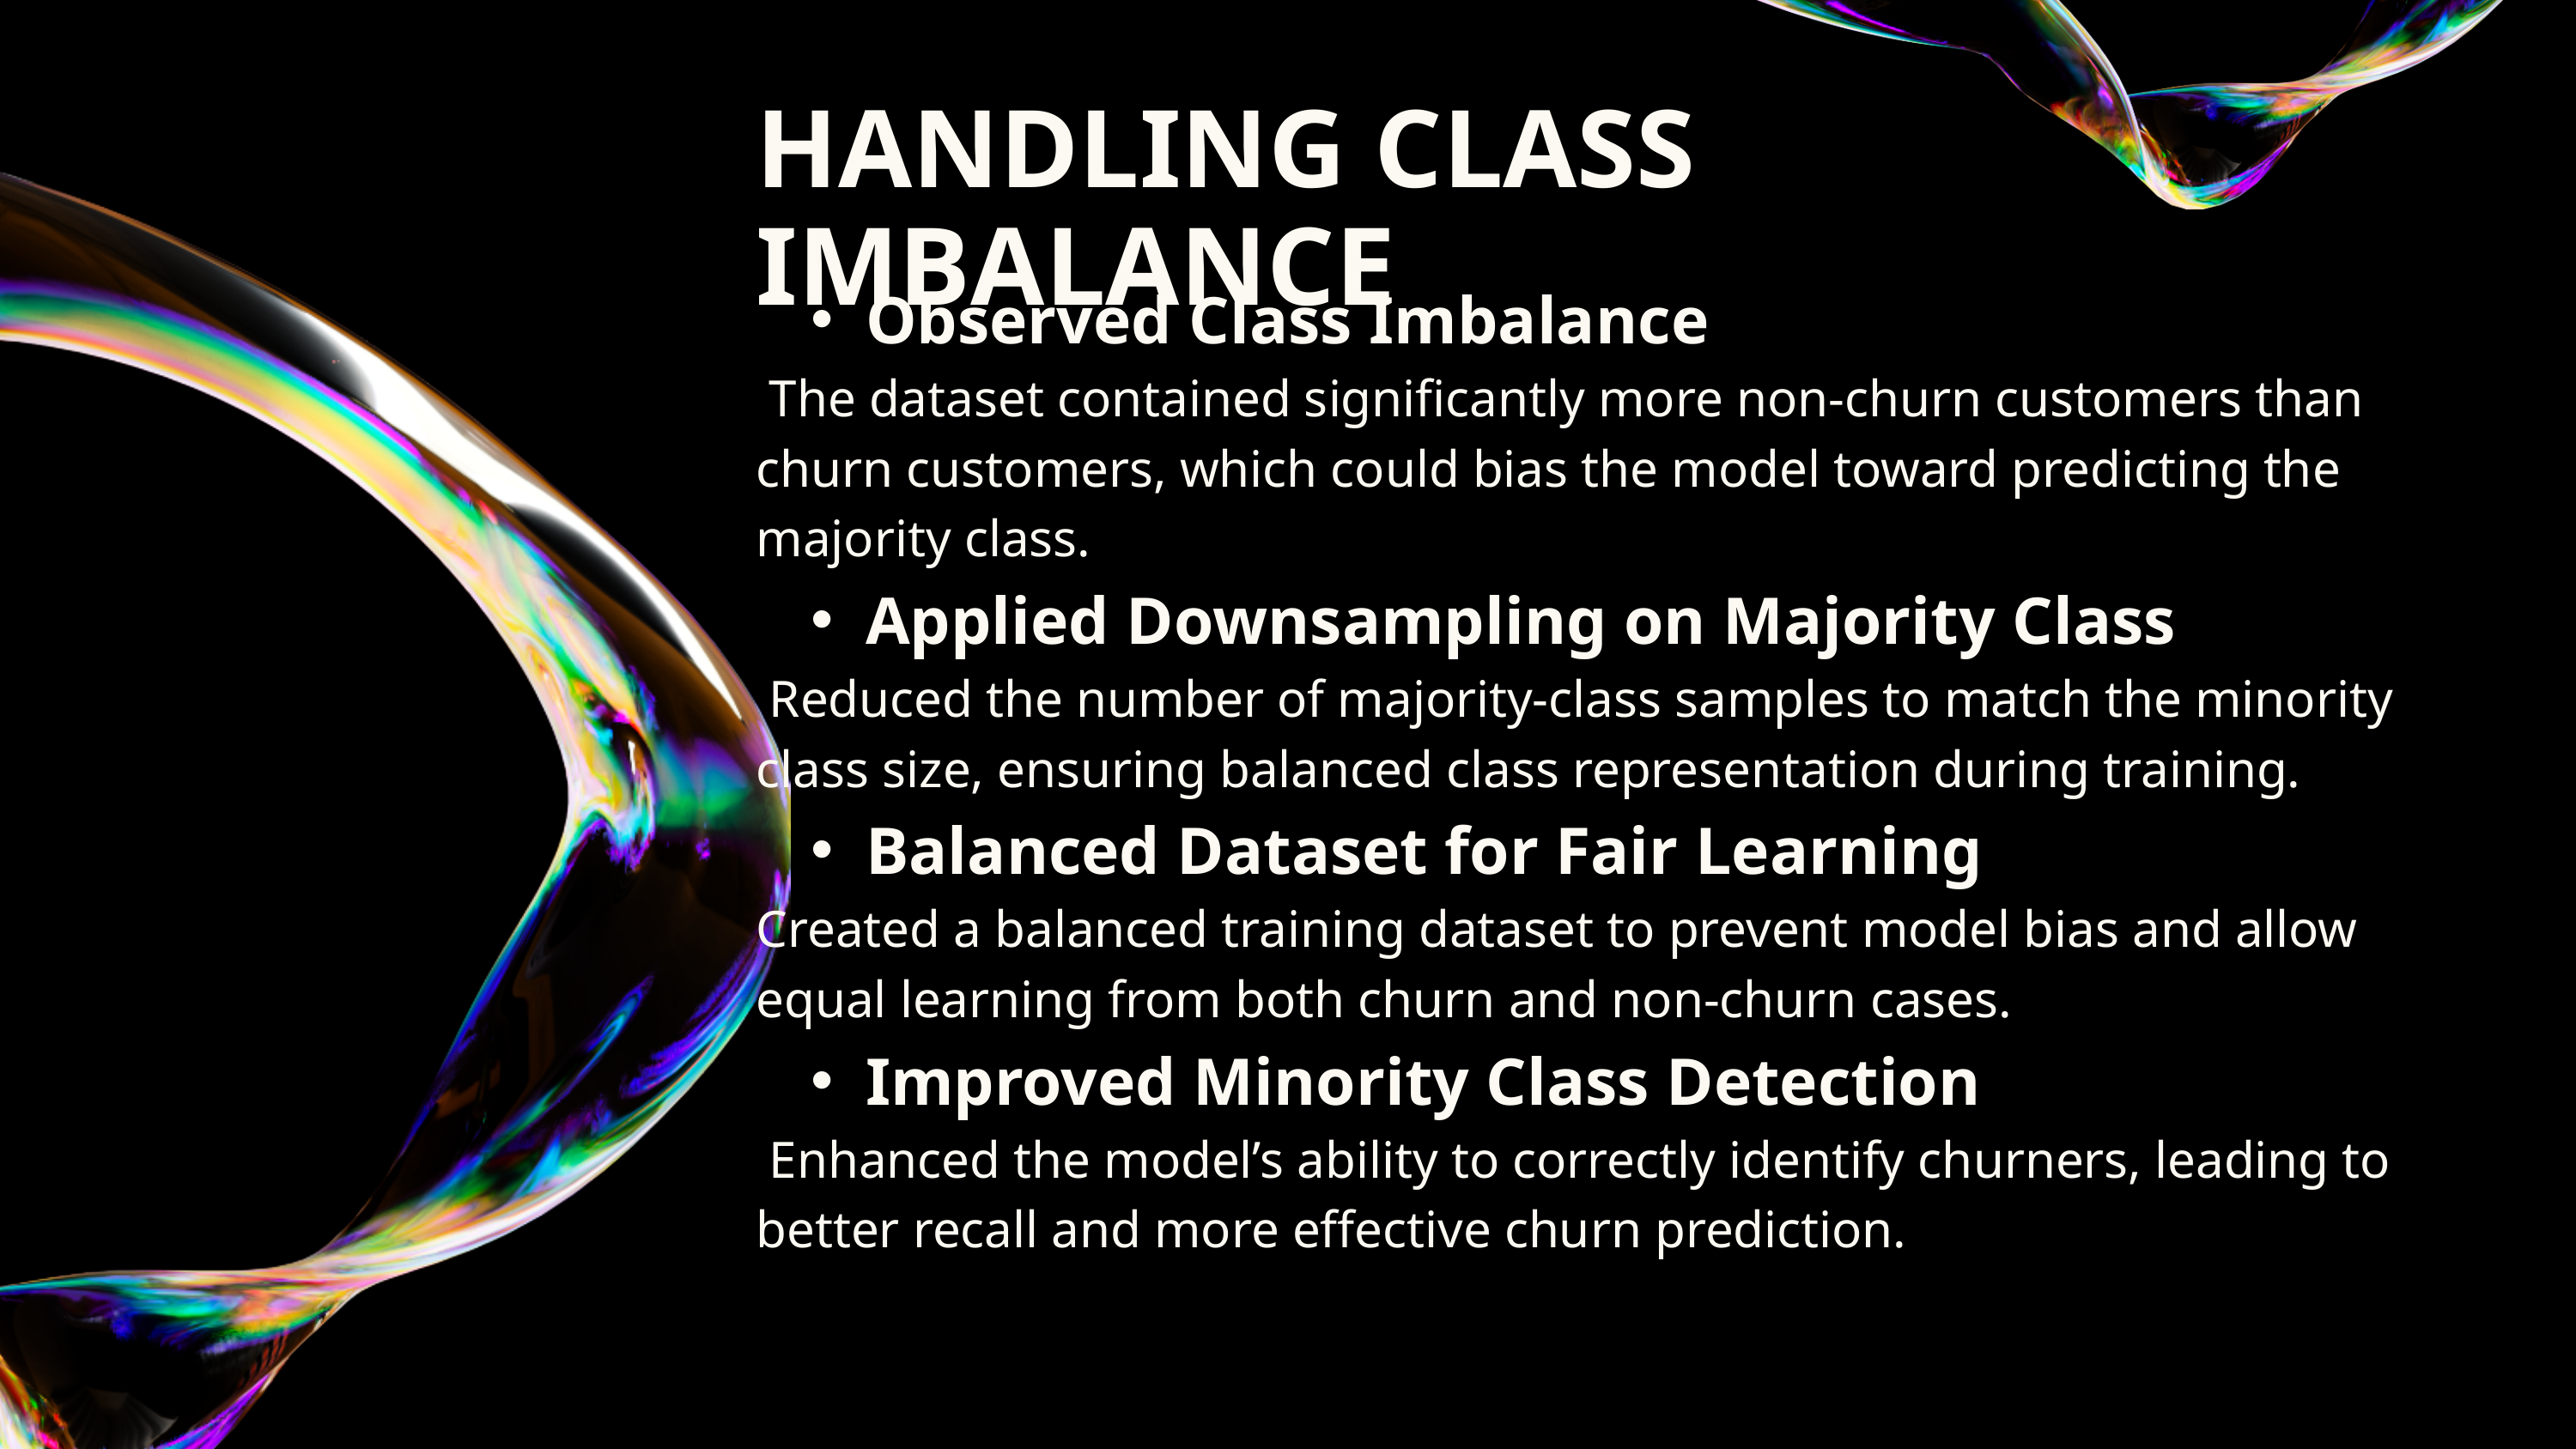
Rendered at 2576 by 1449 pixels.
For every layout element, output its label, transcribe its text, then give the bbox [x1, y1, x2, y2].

text_box [0, 92, 791, 1449]
text_box [1523, 0, 2576, 209]
text_box HANDLING CLASS IMBALANCE [756, 90, 2356, 266]
text_box Observed Class Imbalance The dataset contained significantly more non-churn customers than churn customers, which could bias the model toward predicting the majority class. Applied Downsampling on Majority Class Reduced the number of majority-class samples to match the minority class size, ensuring balanced class representation during training. Balanced Dataset for Fair Learning Created a balanced training dataset to prevent model bias and allow equal learning from both churn and non-churn cases. Improved Minority Class Detection Enhanced the model’s ability to correctly identify churners, leading to better recall and more effective churn prediction. [756, 266, 2459, 1328]
